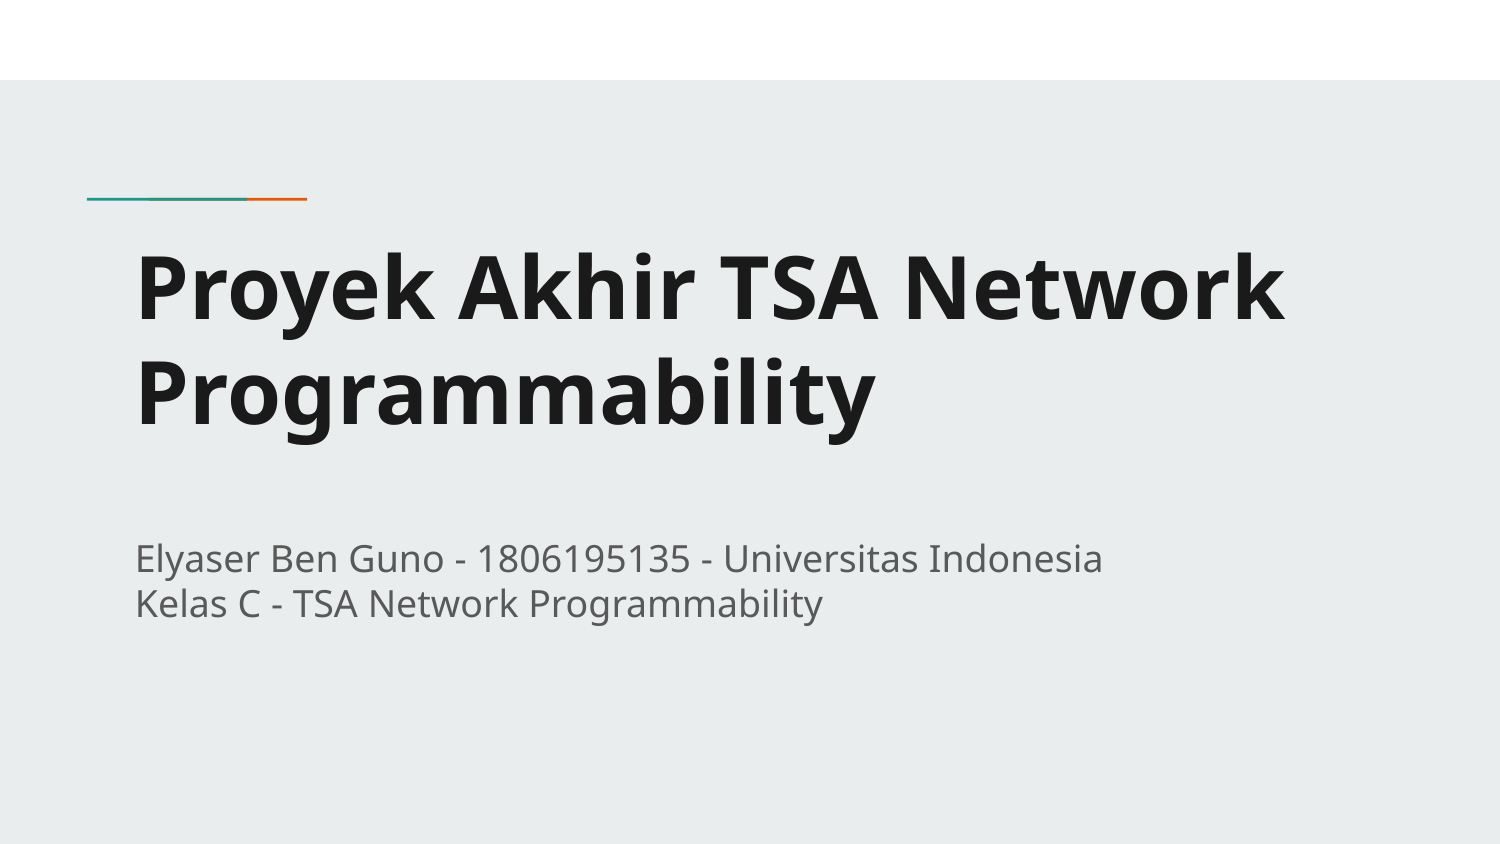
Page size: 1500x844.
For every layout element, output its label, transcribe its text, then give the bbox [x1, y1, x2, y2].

subtitle Elyaser Ben Guno - 1806195135 - Universitas Indonesia Kelas C - TSA Network Programmability [119, 520, 1381, 610]
title Proyek Akhir TSA Network Programmability [119, 216, 1381, 490]
